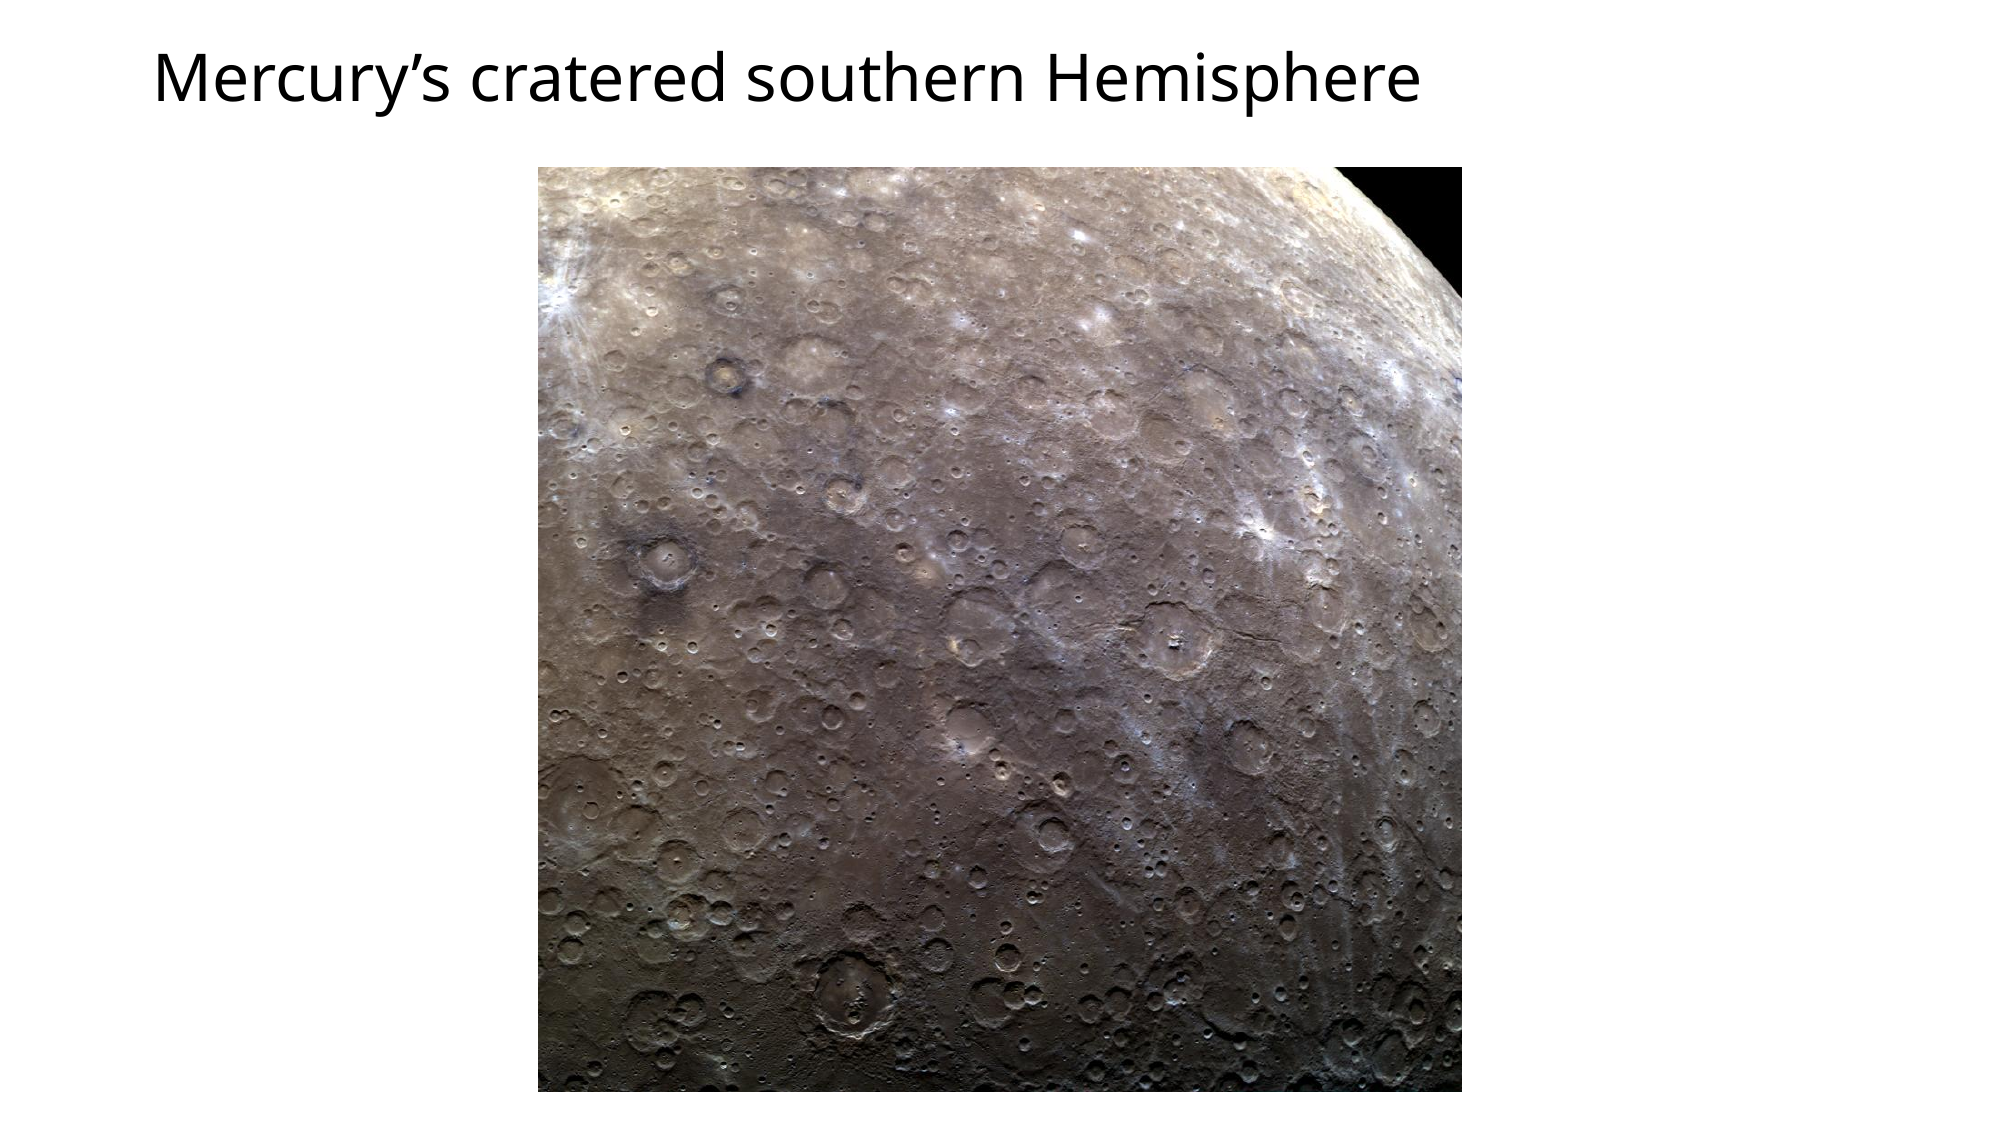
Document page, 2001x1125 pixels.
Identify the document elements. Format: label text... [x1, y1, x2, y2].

title Mercury’s cratered southern Hemisphere [137, 36, 1863, 125]
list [538, 167, 1462, 1092]
